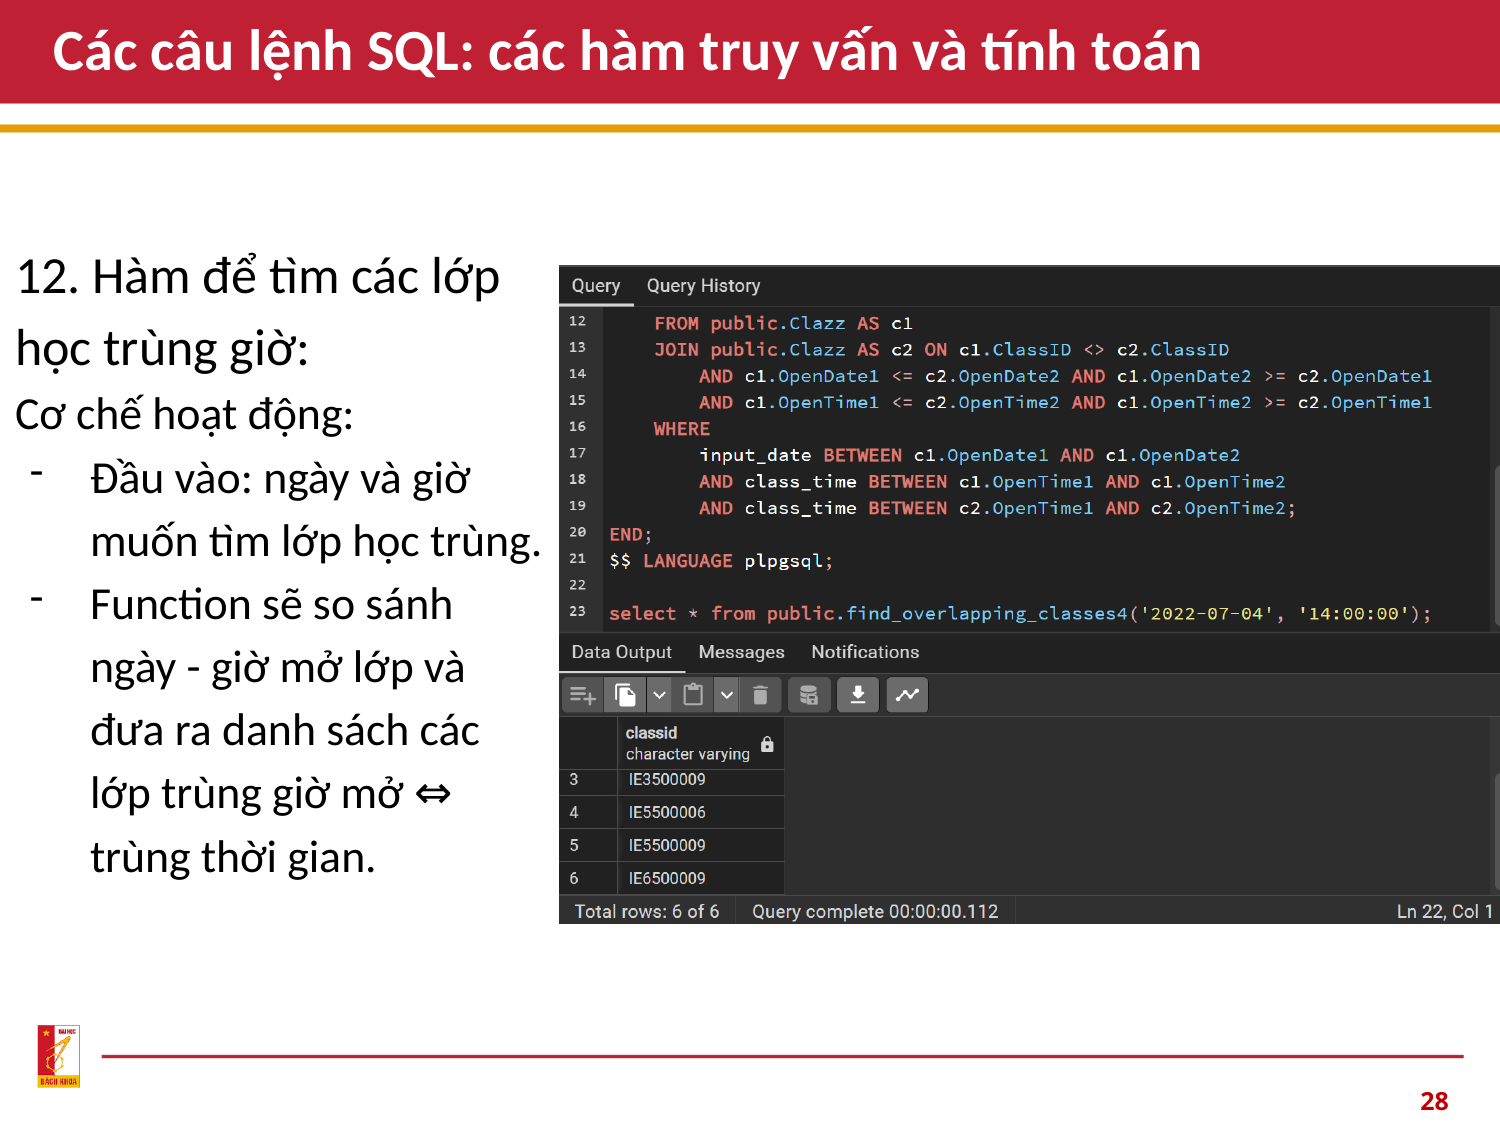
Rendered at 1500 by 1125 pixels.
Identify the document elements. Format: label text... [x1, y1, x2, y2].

slide_number ‹#› [1126, 1078, 1464, 1125]
picture [0, 0, 1500, 1125]
list 12. Hàm để tìm các lớp học trùng giờ: Cơ chế hoạt động: Đầu vào: ngày và giờ muốn tìm lớp học trùng. Function sẽ so sánh ngày - giờ mở lớp và đưa ra danh sách các lớp trùng giờ mở ⇔ trùng thời gian. [0, 224, 560, 901]
title Các câu lệnh SQL: các hàm truy vấn và tính toán [38, 12, 1462, 87]
